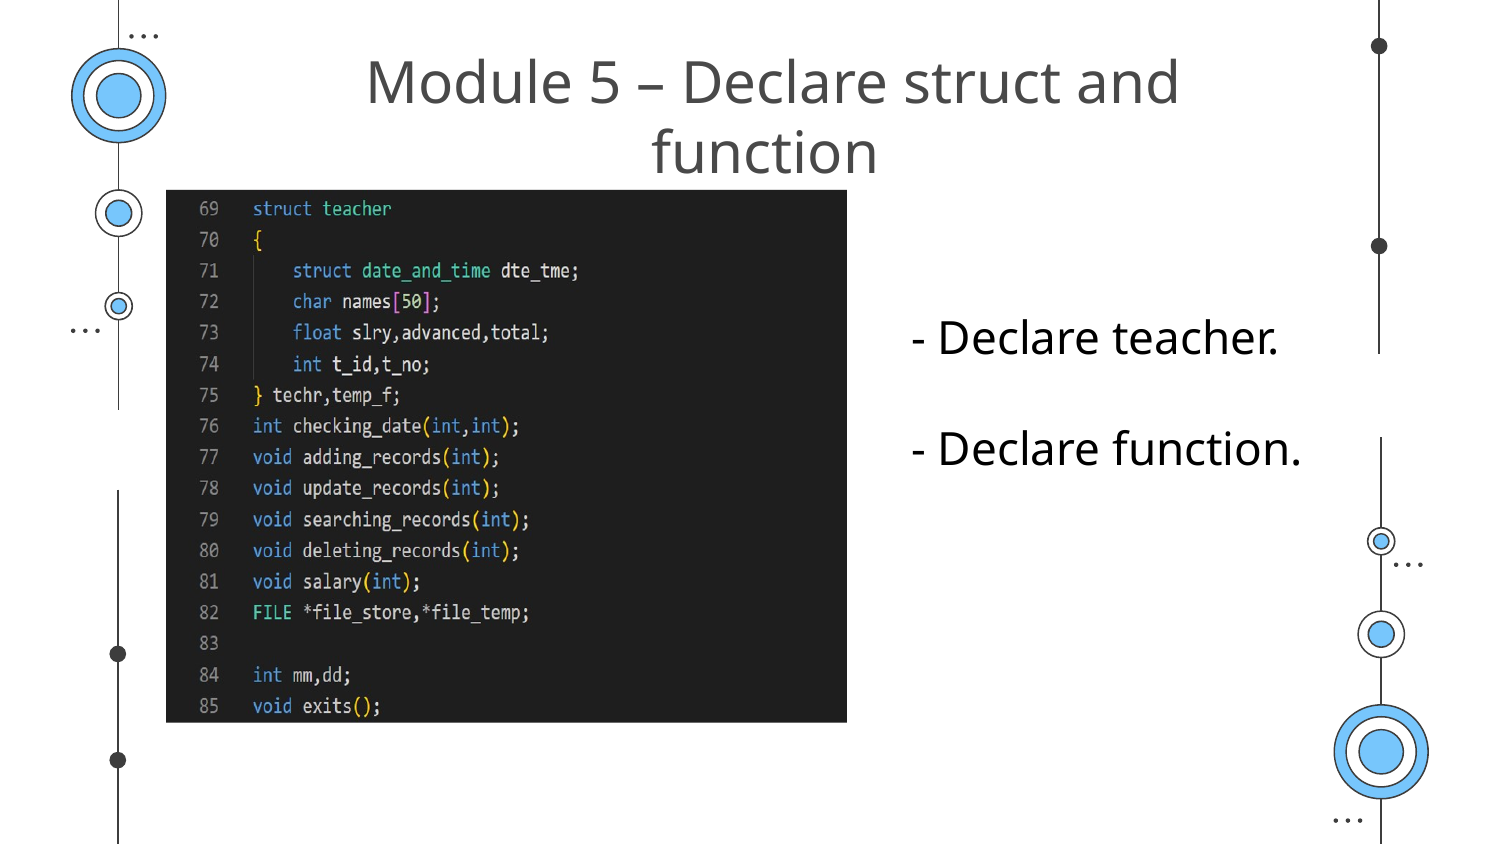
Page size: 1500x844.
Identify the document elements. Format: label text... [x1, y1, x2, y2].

title Module 5 – Declare struct and function [302, 30, 1244, 116]
picture [165, 189, 848, 723]
text_box - Declare teacher. - Declare function. [896, 301, 1334, 482]
